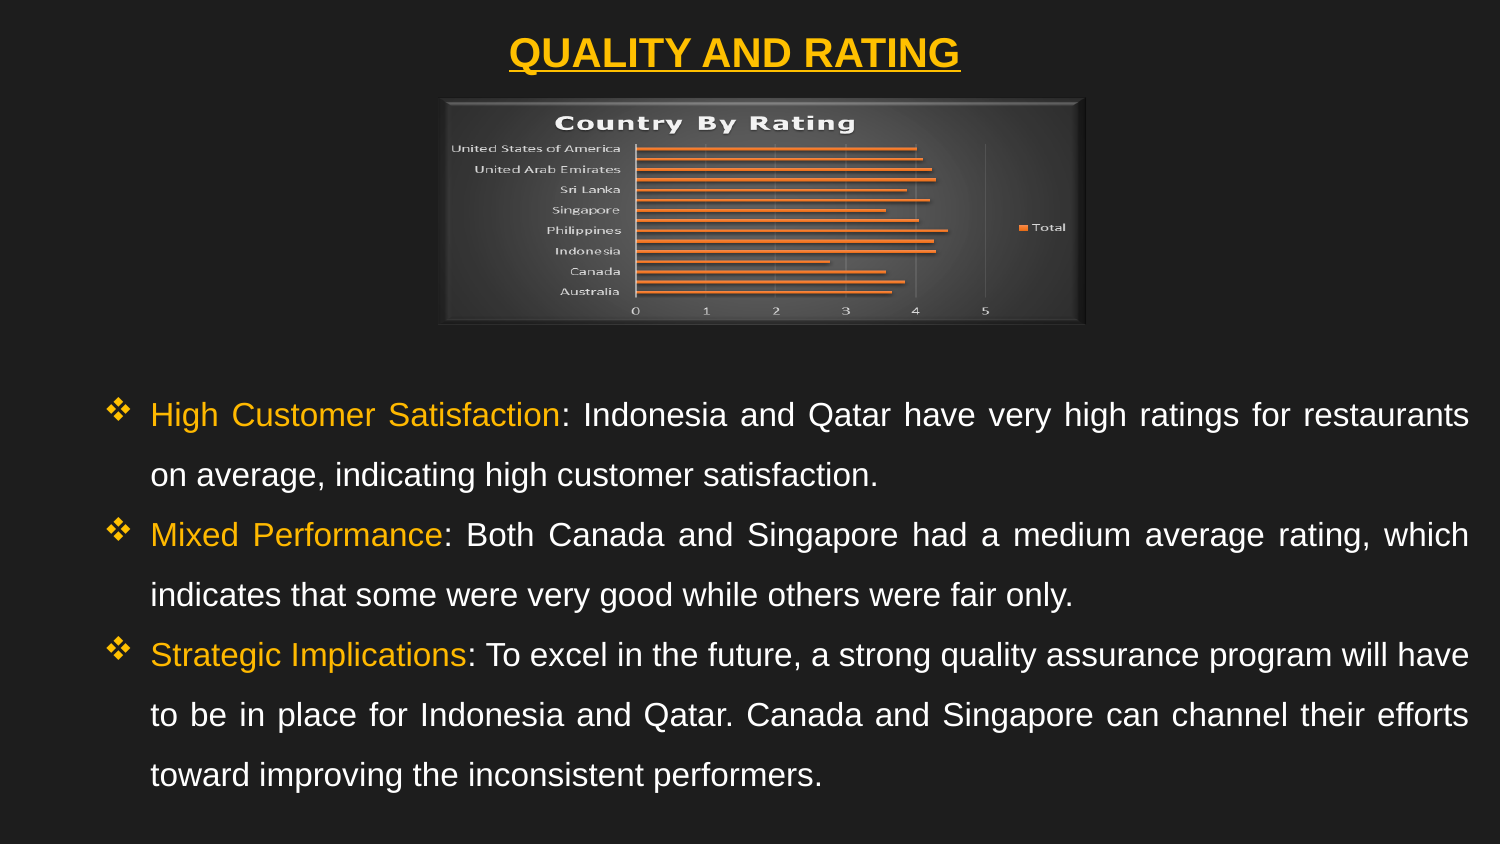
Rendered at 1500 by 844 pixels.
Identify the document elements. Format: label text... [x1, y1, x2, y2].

text_box High Customer Satisfaction: Indonesia and Qatar have very high ratings for restaurants on average, indicating high customer satisfaction. Mixed Performance: Both Canada and Singapore had a medium average rating, which indicates that some were very good while others were fair only. Strategic Implications: To excel in the future, a strong quality assurance program will have to be in place for Indonesia and Qatar. Canada and Singapore can channel their efforts toward improving the inconsistent performers. [13, 366, 1487, 801]
text_box QUALITY AND RATING [488, 14, 981, 84]
picture [436, 96, 1087, 326]
